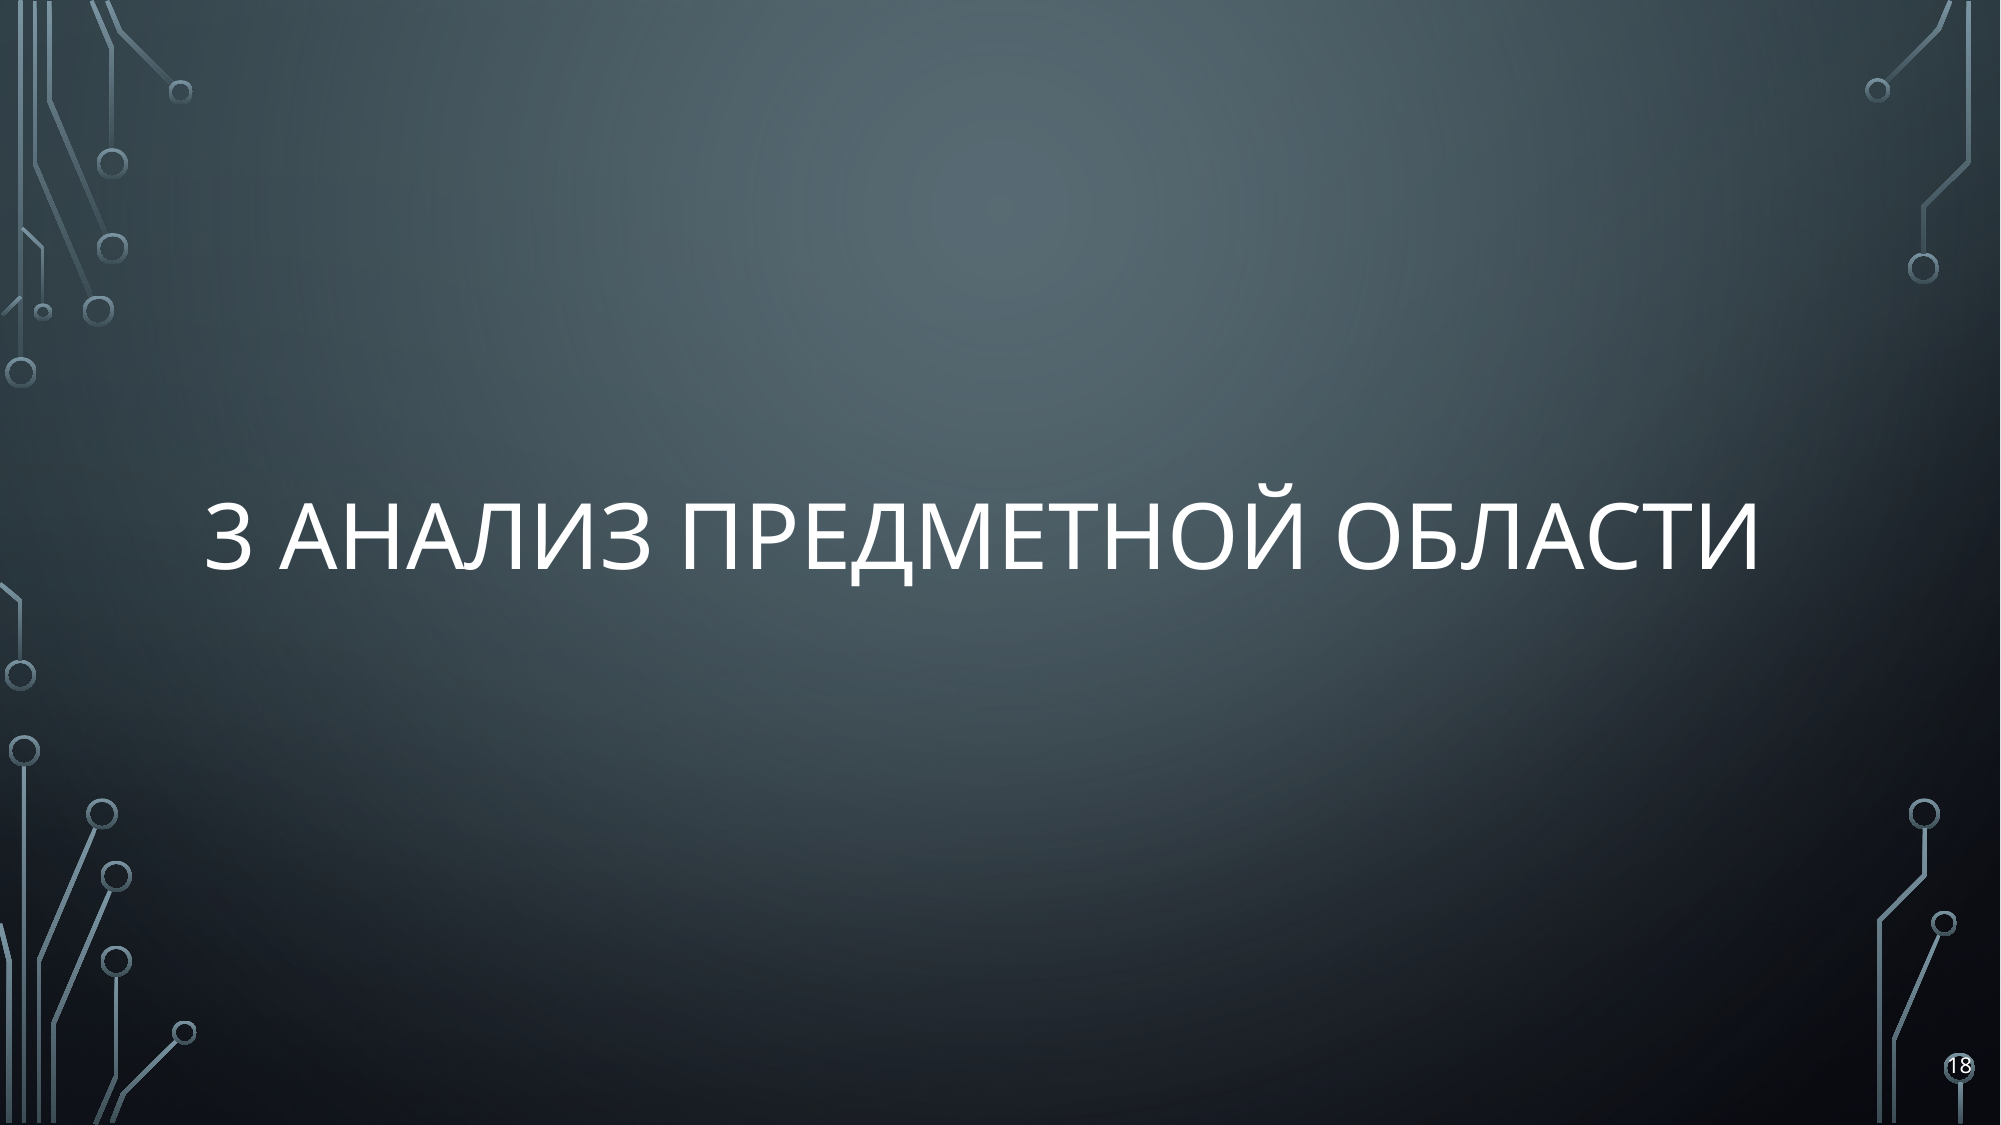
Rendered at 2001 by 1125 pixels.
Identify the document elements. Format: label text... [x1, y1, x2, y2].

title 3 Анализ предметной области [172, 418, 1798, 662]
slide_number 18 [1896, 1036, 2000, 1097]
